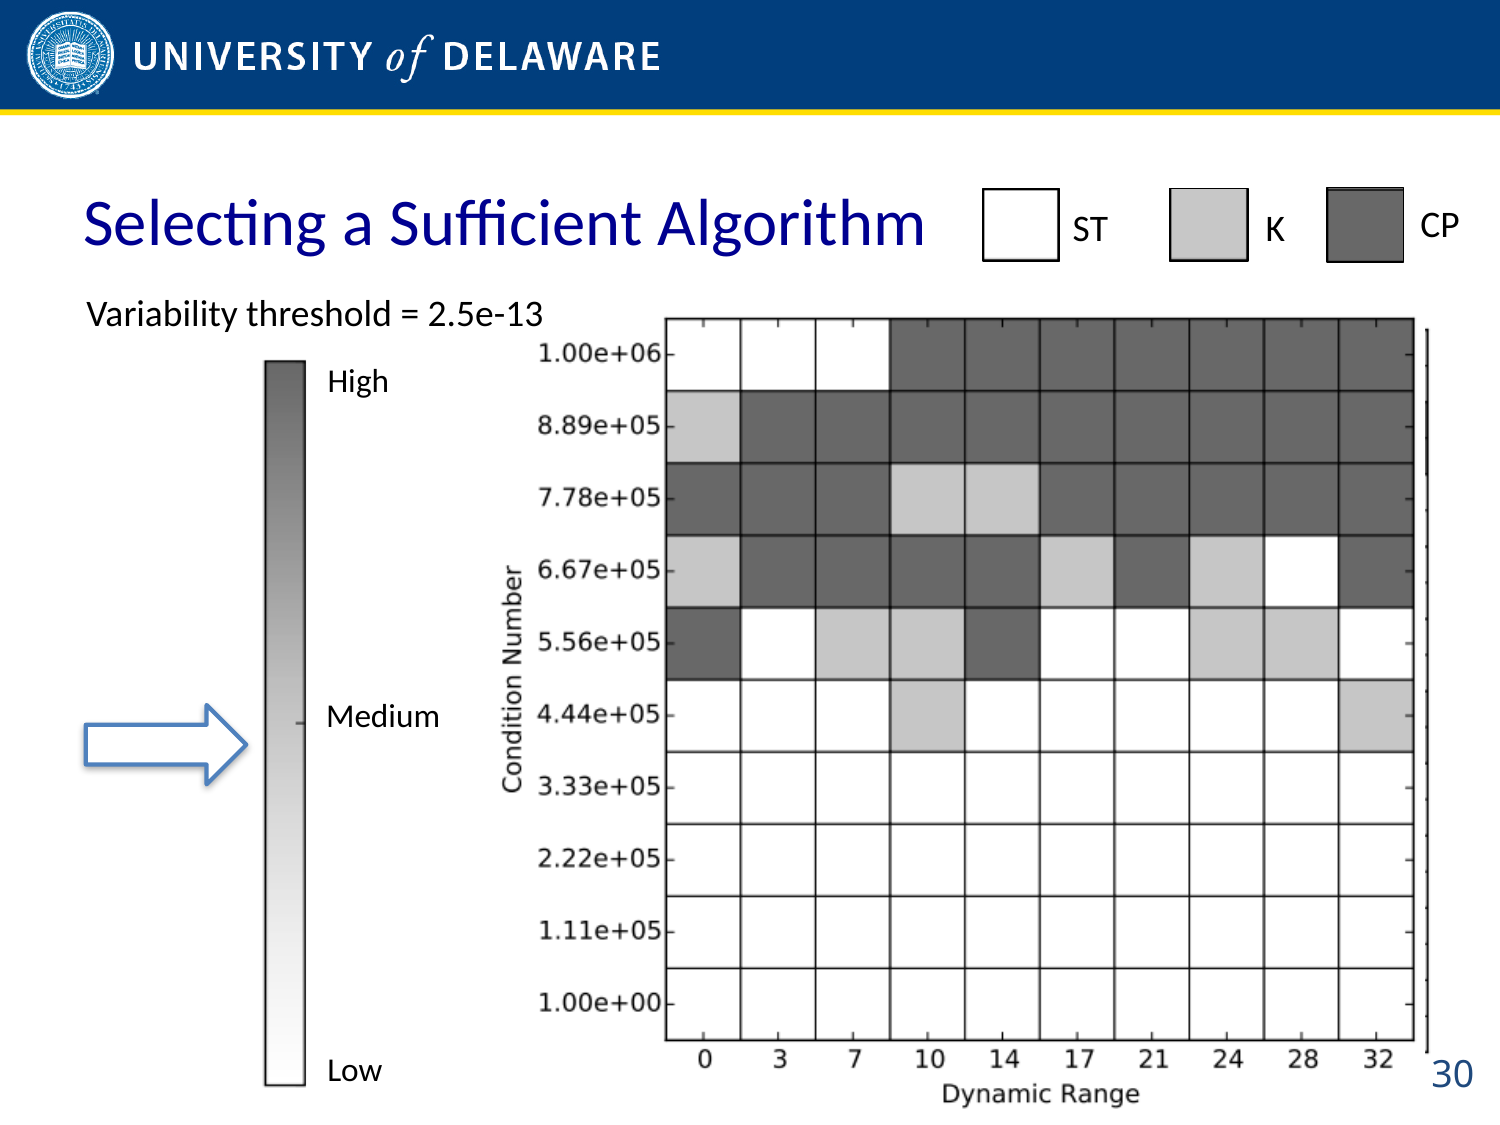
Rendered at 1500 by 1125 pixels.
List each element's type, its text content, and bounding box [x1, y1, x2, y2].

title Selecting a Sufficient Algorithm [74, 136, 951, 301]
text_box Variability threshold = 2.5e-13 [78, 281, 552, 342]
text_box Low [327, 1047, 383, 1088]
text_box [85, 724, 179, 765]
text_box Medium [325, 694, 441, 735]
text_box High [327, 359, 390, 400]
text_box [983, 189, 1117, 261]
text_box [1327, 188, 1471, 262]
picture [0, 0, 1500, 1125]
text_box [1170, 189, 1295, 261]
text_box 30 [1444, 1042, 1482, 1103]
